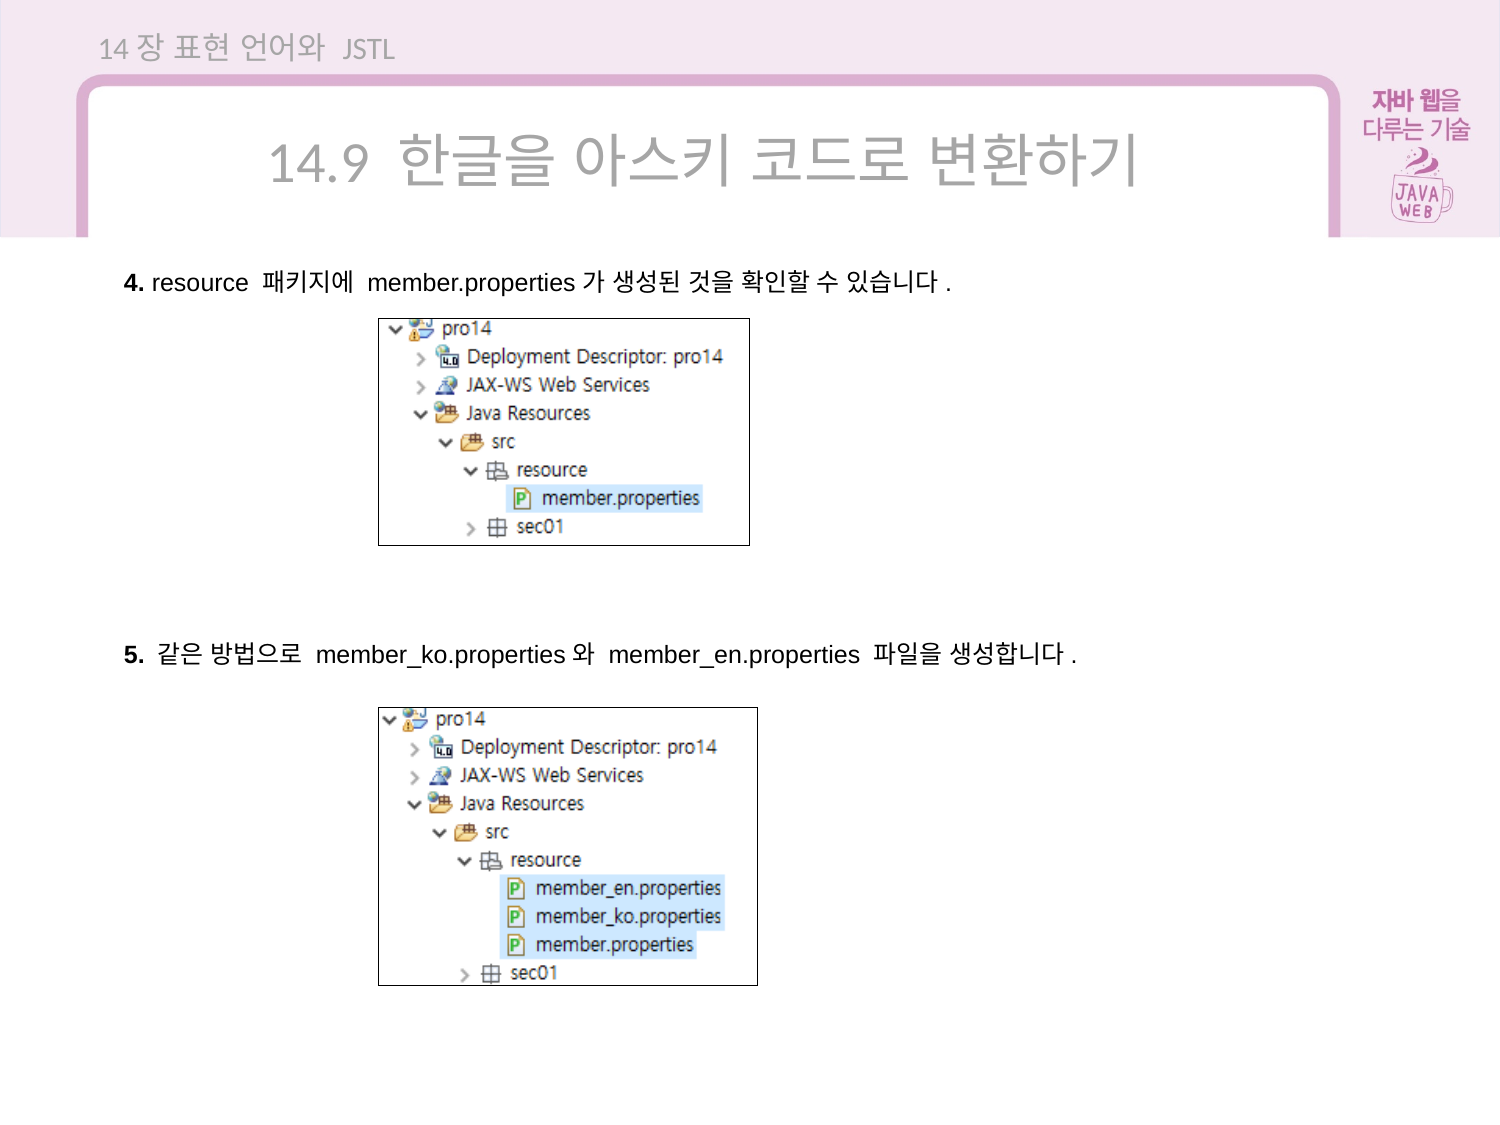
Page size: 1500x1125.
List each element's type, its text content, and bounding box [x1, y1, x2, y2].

picture [0, 0, 1500, 1125]
text_box 4. resource 패키지에 member.properties가 생성된 것을 확인할 수 있습니다. [109, 259, 1336, 304]
text_box 14장 표현 언어와 JSTL [82, 0, 1133, 74]
text_box 14.9 한글을 아스키 코드로 변환하기 [178, 117, 1229, 202]
text_box 5. 같은 방법으로 member_ko.properties와 member_en.properties 파일을 생성합니다. [109, 630, 1468, 676]
